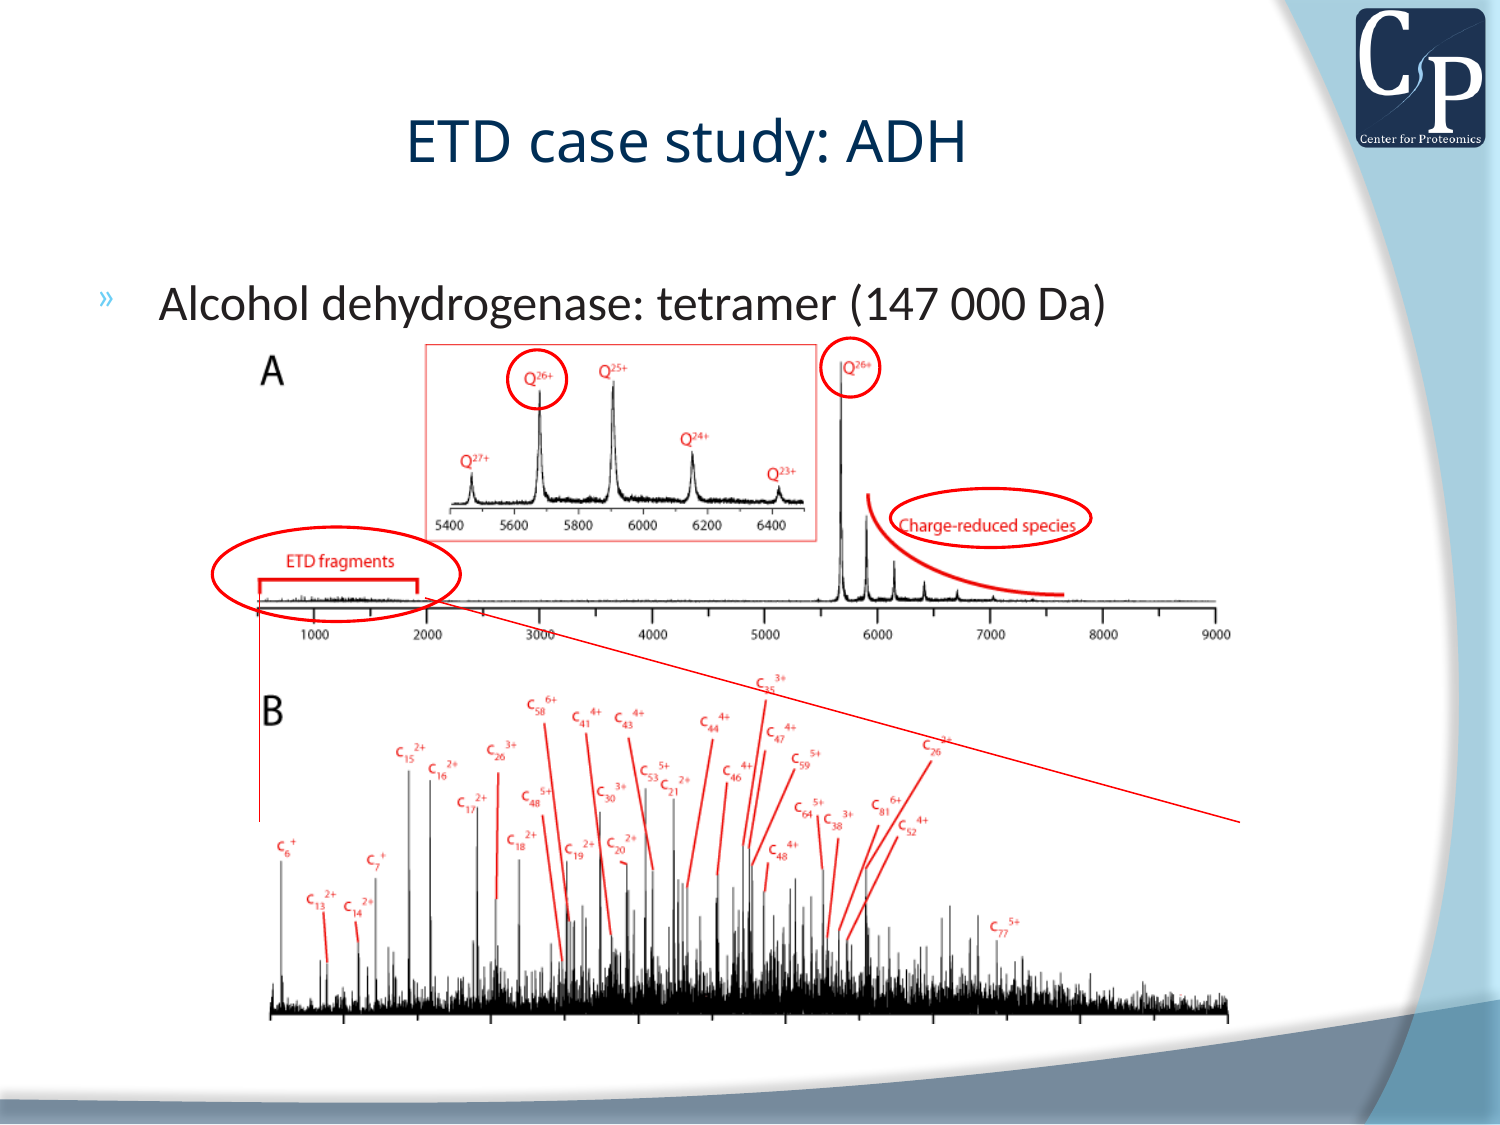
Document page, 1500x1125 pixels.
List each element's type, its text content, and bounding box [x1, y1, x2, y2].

list Alcohol dehydrogenase: tetramer (147 000 Da) [75, 262, 1300, 1005]
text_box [424, 597, 1241, 823]
title ETD case study: ADH [75, 45, 1300, 233]
picture [1352, 7, 1488, 148]
picture [247, 344, 1247, 1024]
text_box [212, 545, 238, 604]
